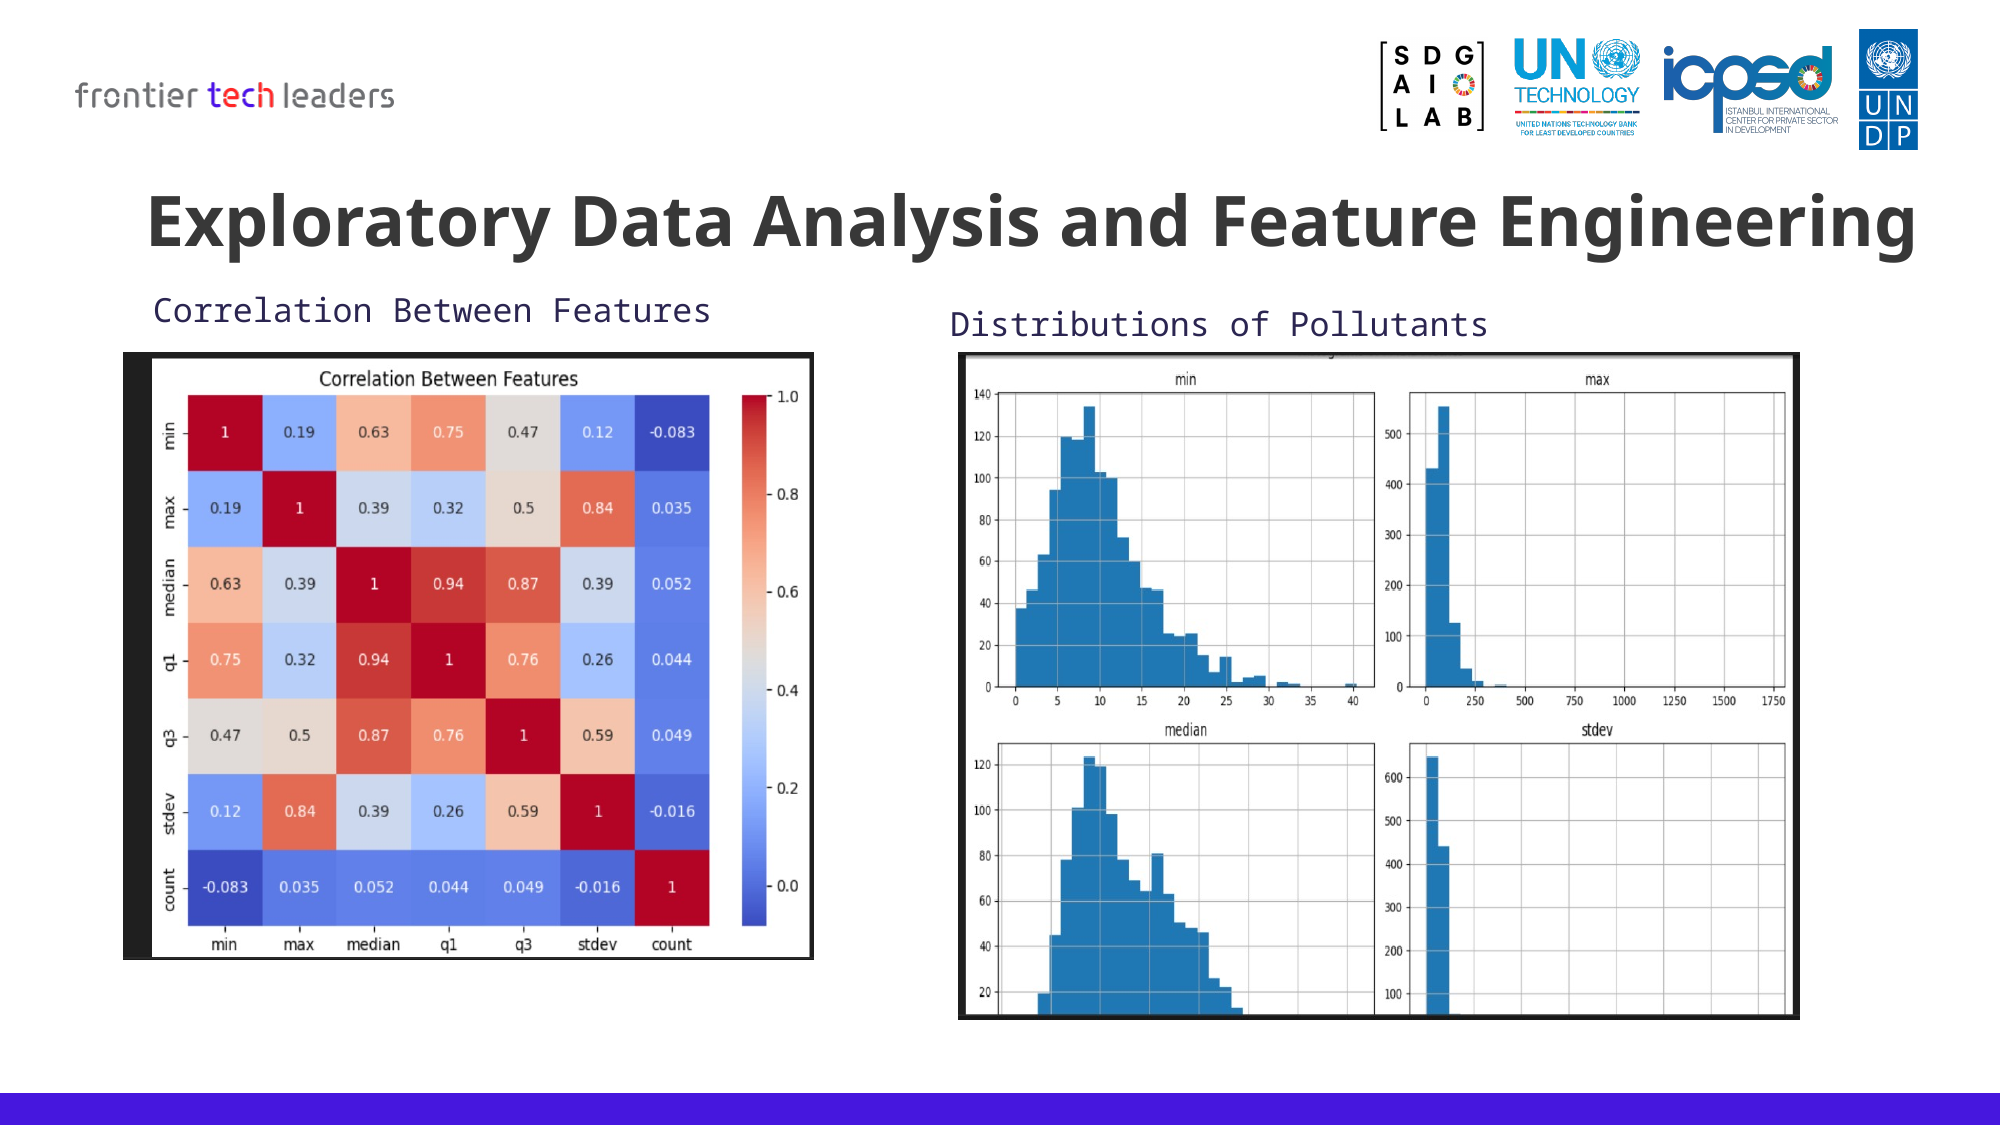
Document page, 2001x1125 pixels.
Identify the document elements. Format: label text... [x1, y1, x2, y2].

text_box Exploratory Data Analysis and Feature Engineering [138, 176, 2000, 272]
text_box [123, 369, 1919, 1067]
text_box Distributions of Pollutants [915, 315, 1749, 351]
text_box [0, 1093, 2000, 1125]
picture [123, 352, 814, 960]
picture [958, 352, 1800, 1020]
picture [75, 82, 394, 108]
text_box Correlation Between Features [138, 302, 972, 337]
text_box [1377, 29, 1918, 150]
